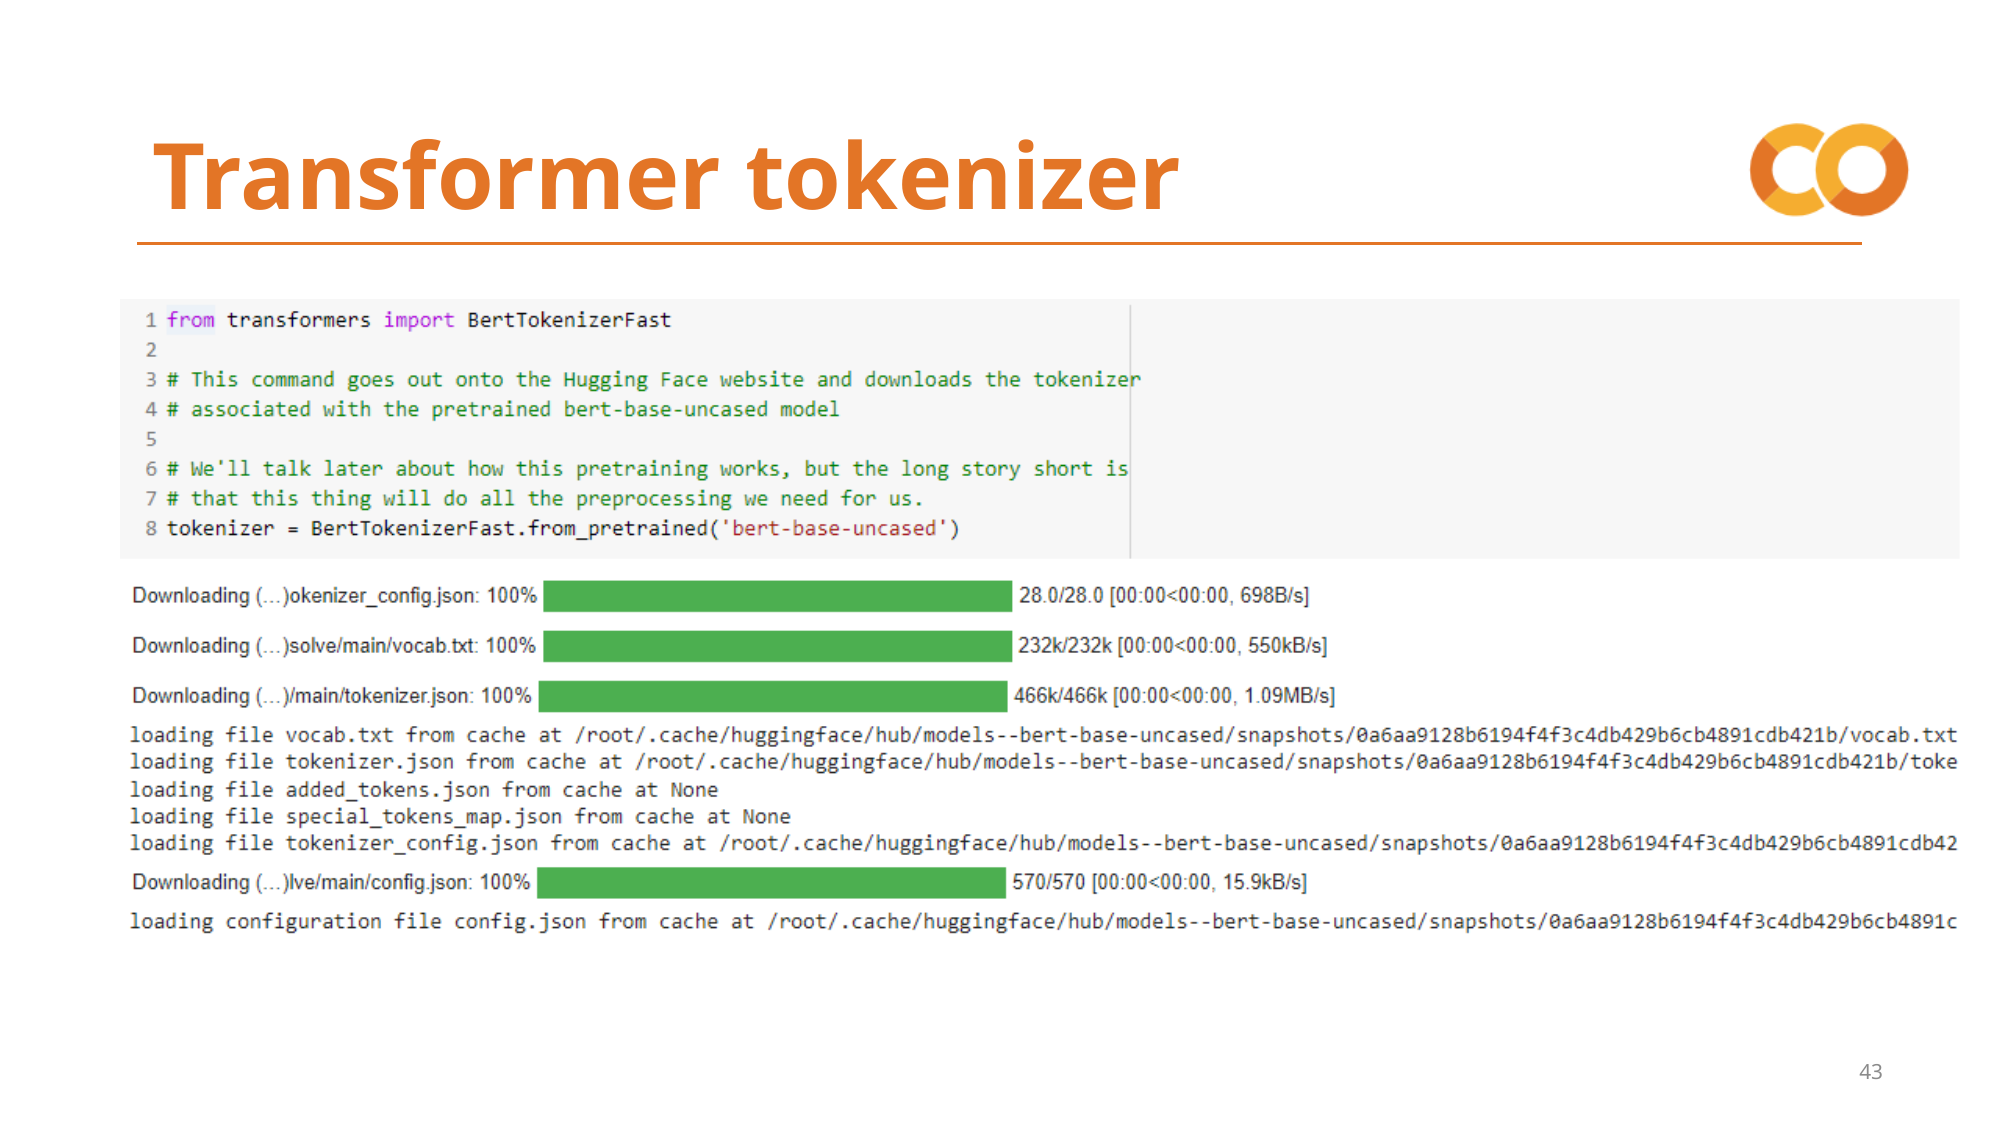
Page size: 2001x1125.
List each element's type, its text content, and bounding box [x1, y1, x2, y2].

title Transformer tokenizer [137, 92, 1742, 237]
slide_number 43 [1412, 1042, 1898, 1103]
picture [120, 299, 1963, 938]
picture [1742, 114, 1923, 230]
